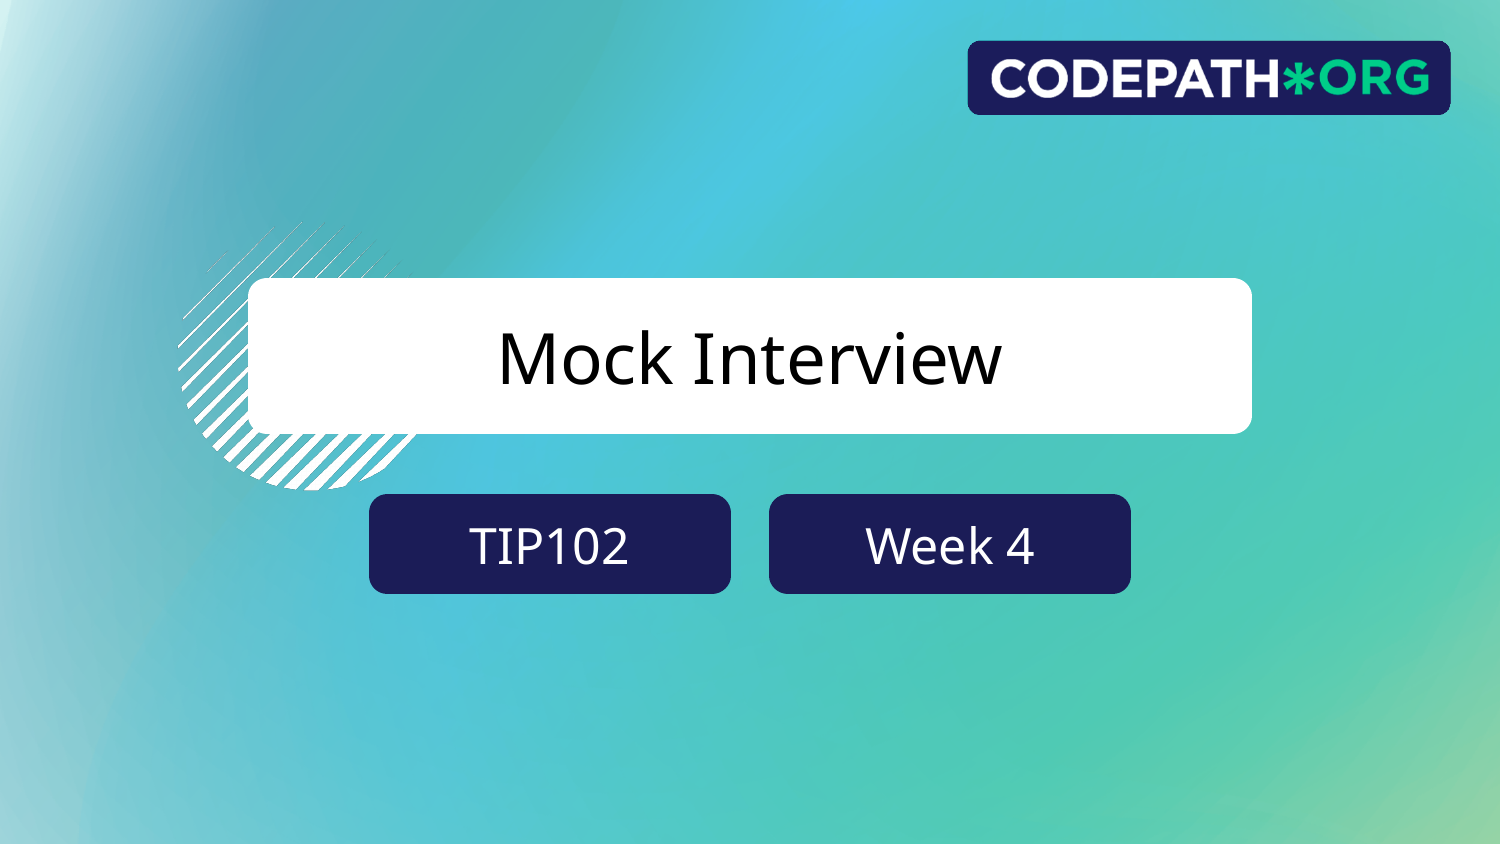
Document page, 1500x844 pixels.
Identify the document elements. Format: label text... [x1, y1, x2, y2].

title Mock Interview [248, 278, 1252, 434]
picture [0, 0, 1500, 844]
subtitle TIP102 [369, 494, 731, 594]
subtitle Week 4 [769, 494, 1131, 594]
